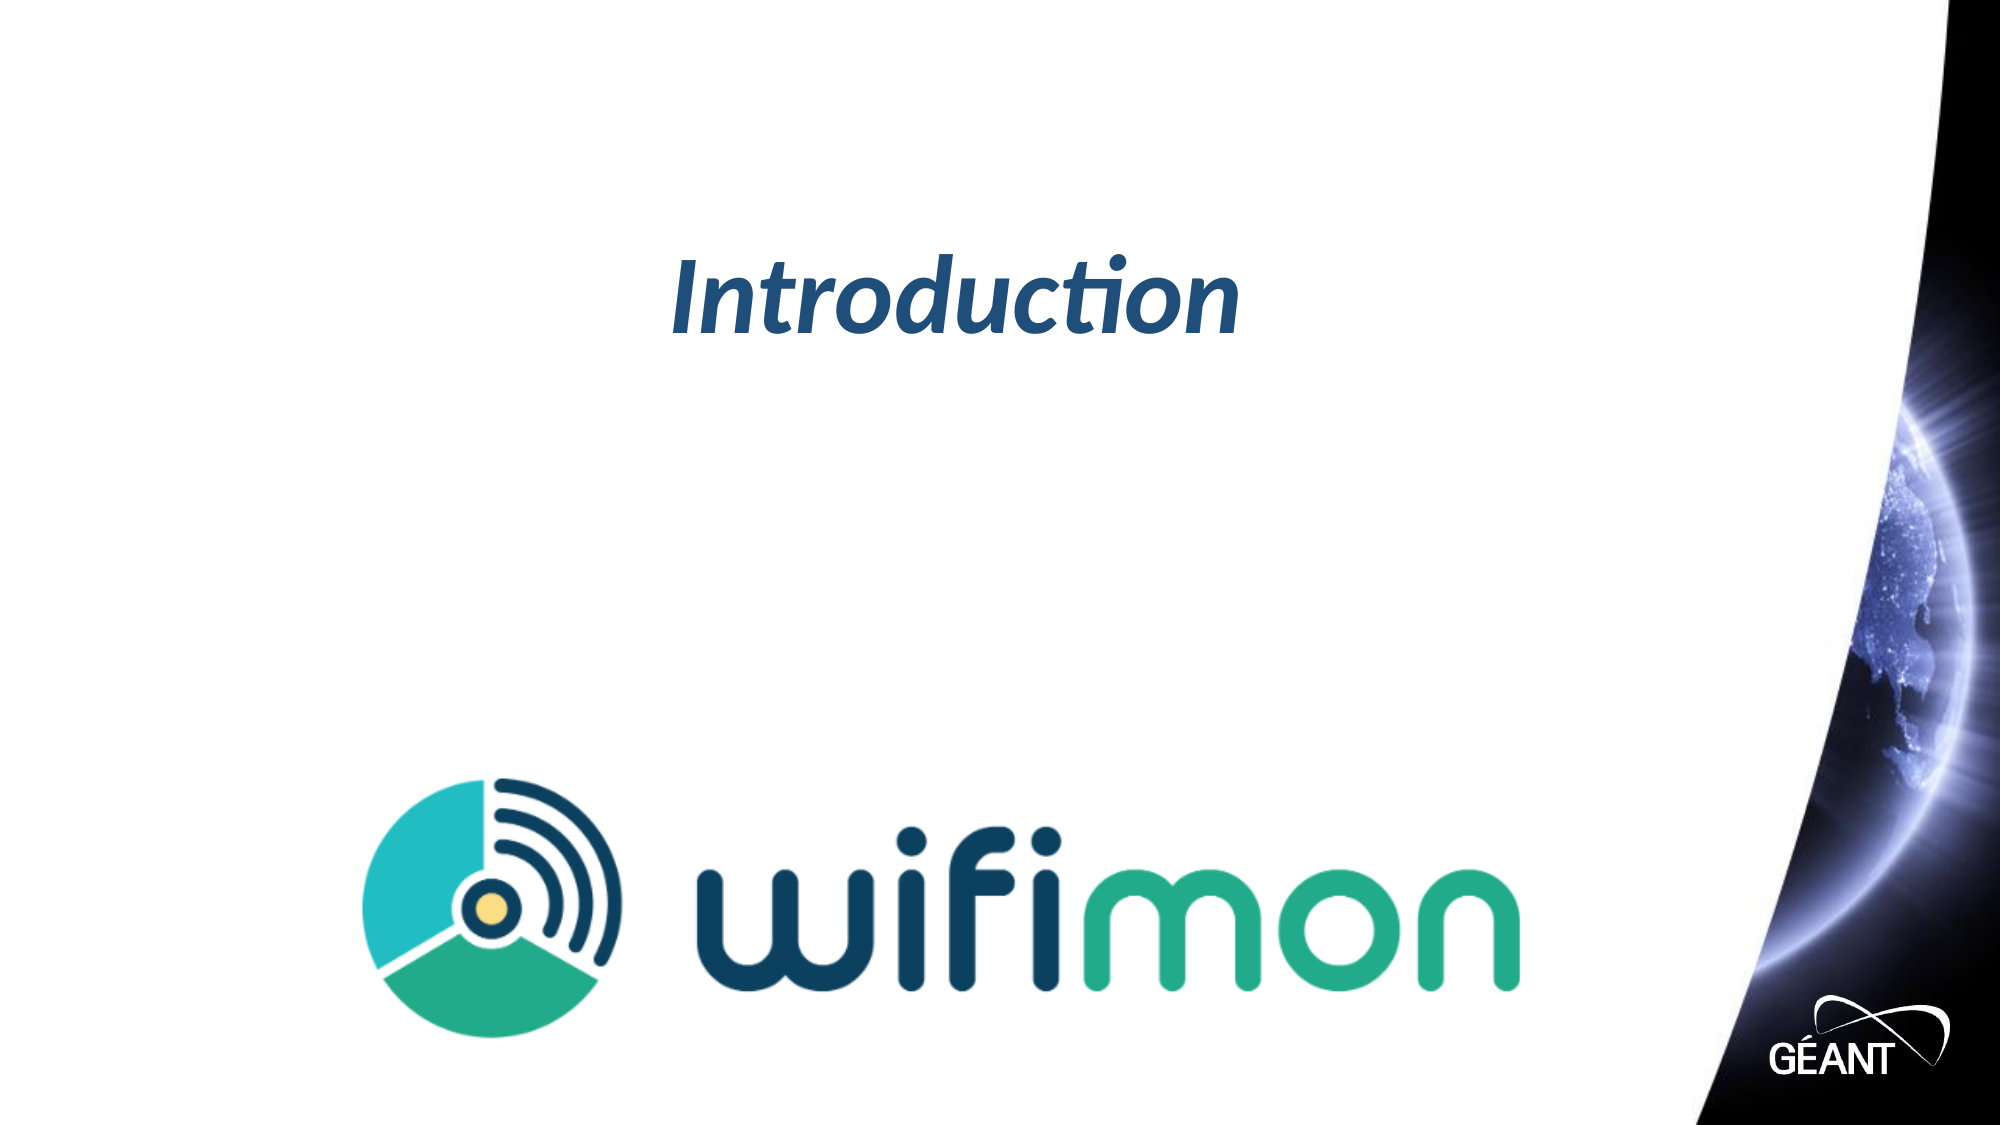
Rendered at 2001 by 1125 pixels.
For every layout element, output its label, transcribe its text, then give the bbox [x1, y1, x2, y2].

title Introduction [653, 255, 1316, 340]
picture [319, 0, 2000, 1125]
